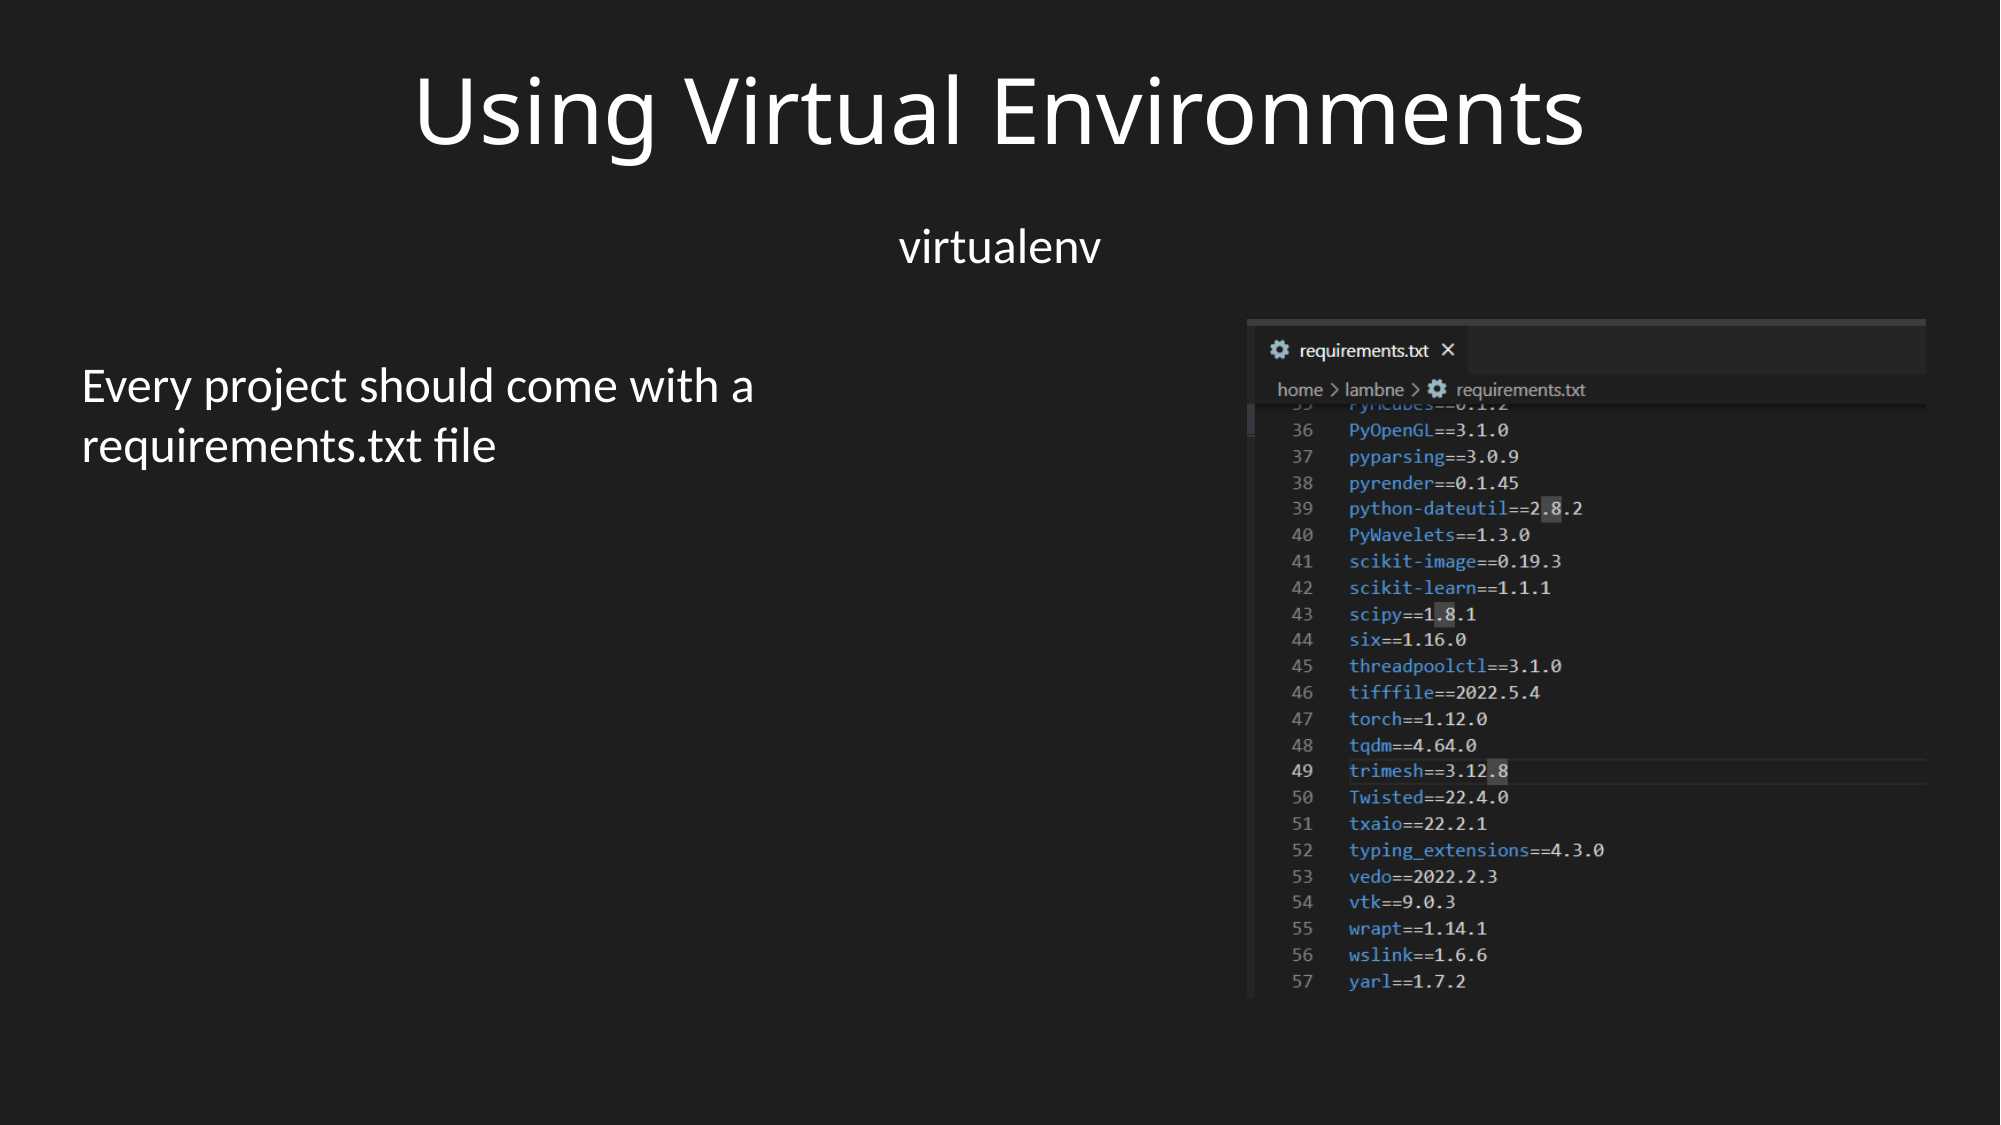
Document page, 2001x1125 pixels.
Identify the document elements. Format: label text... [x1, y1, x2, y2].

text_box Every project should come with a requirements.txt file [66, 345, 976, 481]
text_box virtualenv [883, 205, 1117, 281]
title Using Virtual Environments [137, 5, 1863, 224]
picture [1246, 319, 1926, 998]
